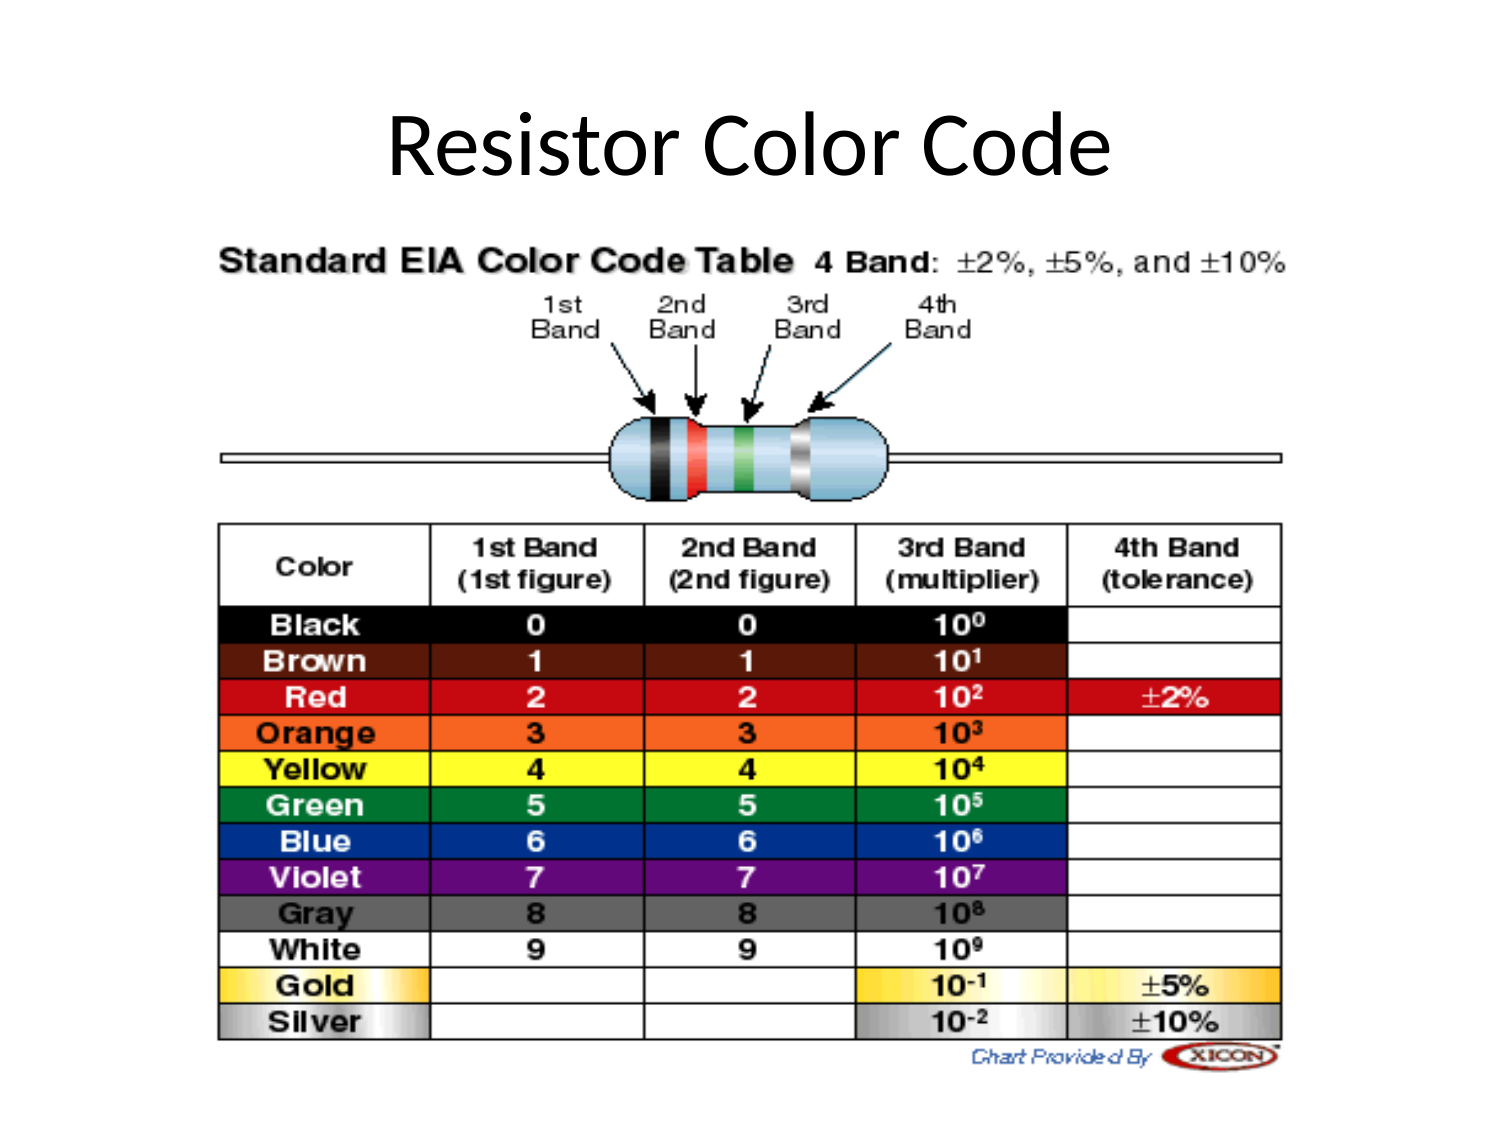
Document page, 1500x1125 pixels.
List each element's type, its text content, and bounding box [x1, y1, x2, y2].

title Resistor Color Code [75, 45, 1425, 233]
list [174, 237, 1326, 1076]
